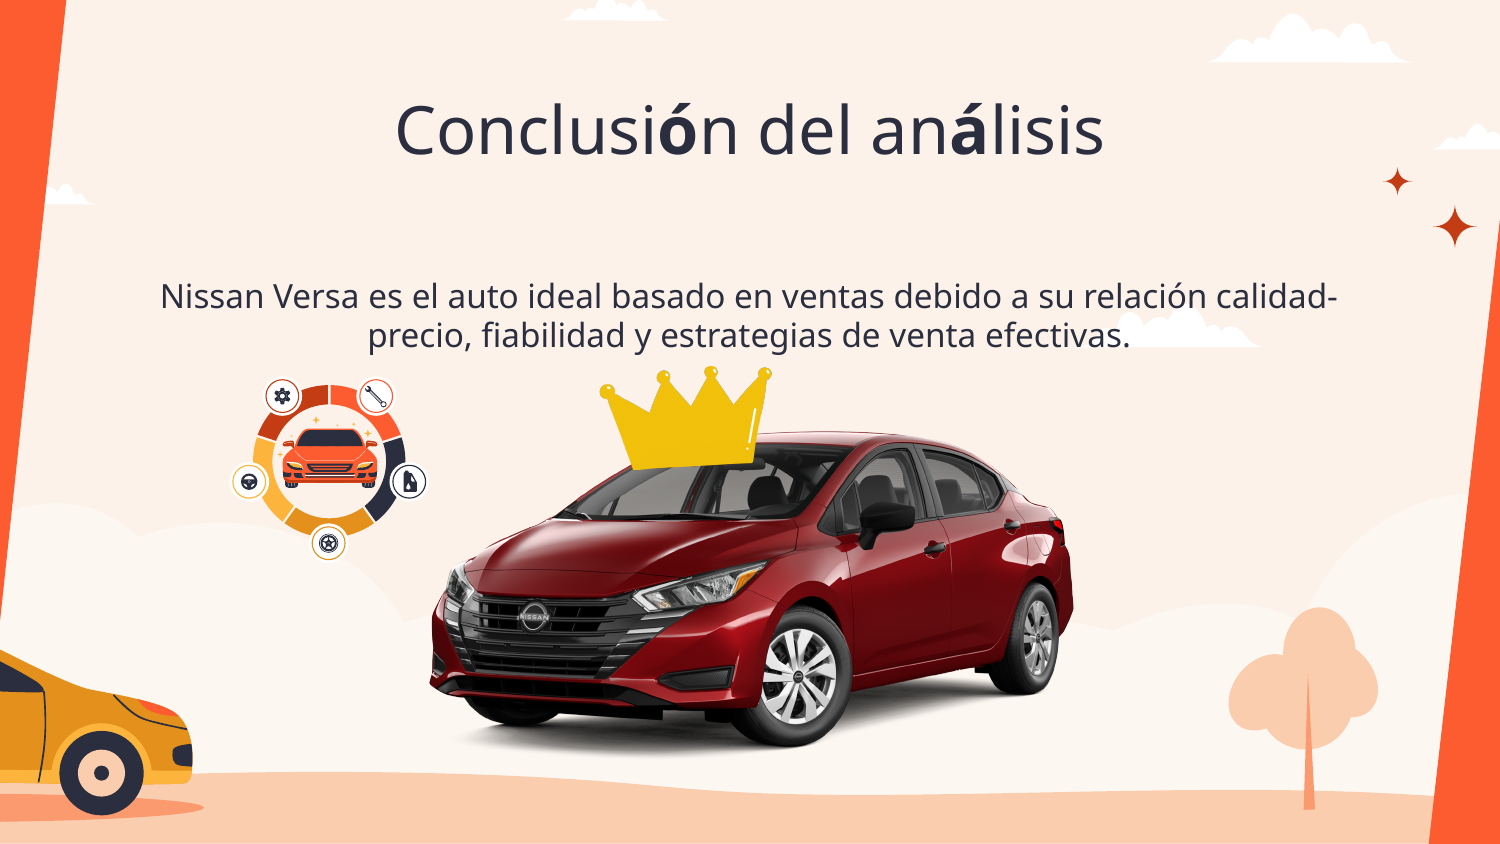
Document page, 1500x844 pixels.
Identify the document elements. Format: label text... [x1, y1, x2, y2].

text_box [229, 375, 430, 564]
list Nissan Versa es el auto ideal basado en ventas debido a su relación calidad-precio, fiabilidad y estrategias de venta efectivas. [118, 259, 1382, 354]
picture [429, 350, 1074, 761]
title Conclusión del análisis [118, 72, 1382, 167]
